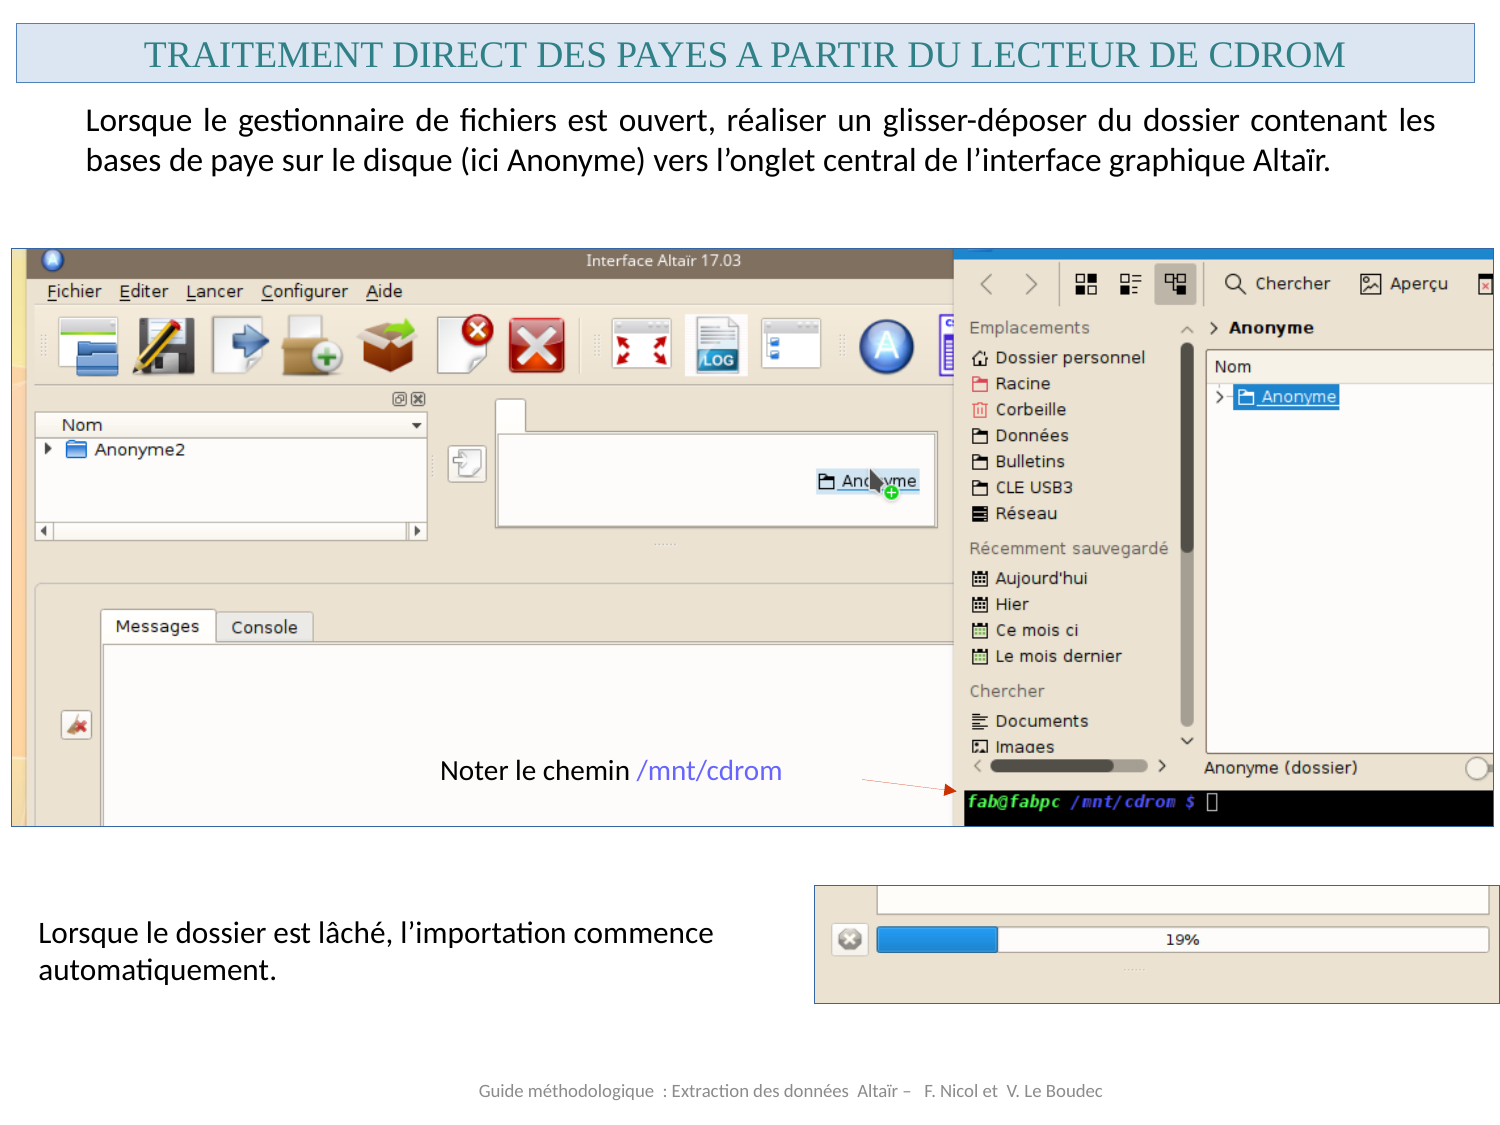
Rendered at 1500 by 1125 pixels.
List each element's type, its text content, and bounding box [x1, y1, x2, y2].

text_box TRAITEMENT DIRECT DES PAYES a partir du lecteur de cdrom [16, 23, 1475, 83]
picture [814, 885, 1500, 1005]
text_box Lorsque le dossier est lâché, l’importation commence automatiquement. [23, 904, 792, 993]
text_box Guide méthodologique : Extraction des données Altaïr – F. Nicol et V. Le Boudec [451, 1060, 1130, 1121]
picture [11, 247, 1494, 827]
text_box Lorsque le gestionnaire de fichiers est ouvert, réaliser un glisser-déposer du dossier contenant les bases de paye sur le disque (ici Anonyme) vers l’onglet central de l’interface graphique Altaïr. [70, 91, 1453, 225]
